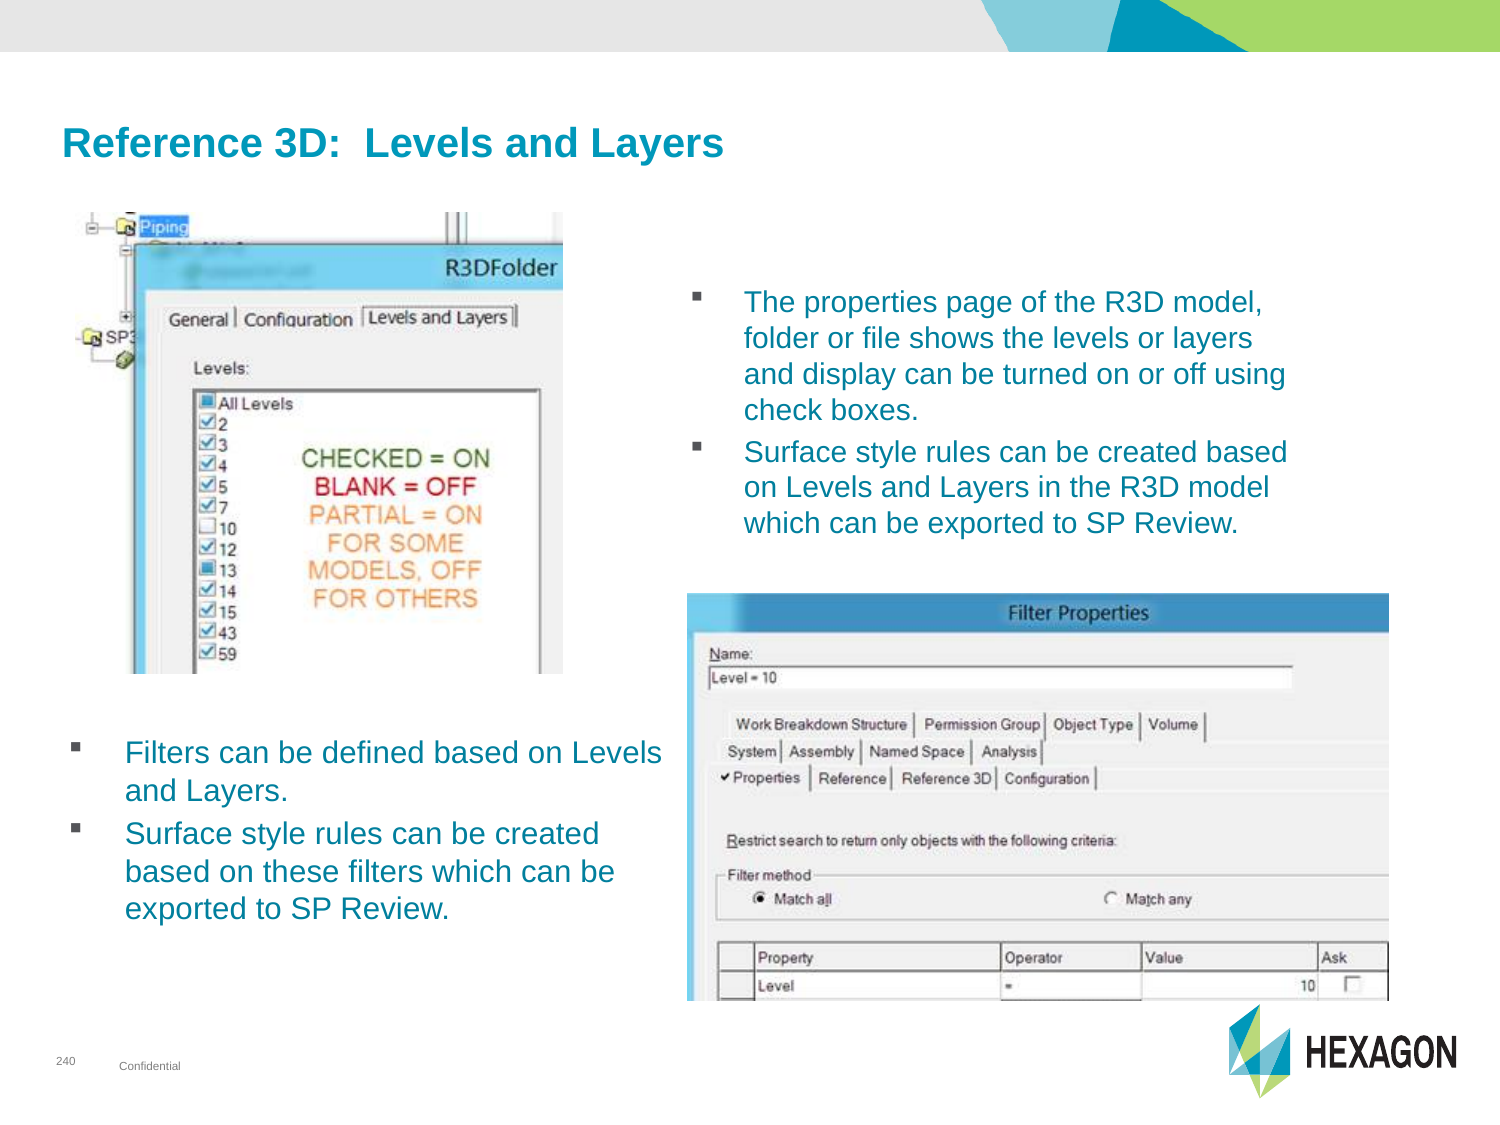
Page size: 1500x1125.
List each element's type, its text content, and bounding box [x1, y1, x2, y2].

text_box The properties page of the R3D model, folder or file shows the levels or layers and display can be turned on or off using check boxes. Surface style rules can be created based on Levels and Layers in the R3D model which can be exported to SP Review. [674, 274, 1324, 575]
picture [74, 212, 563, 674]
title Reference 3D: Levels and Layers [46, 106, 1456, 188]
picture [687, 593, 1389, 1001]
text_box Filters can be defined based on Levels and Layers. Surface style rules can be created based on these filters which can be exported to SP Review. [53, 724, 687, 1001]
picture [0, 0, 1119, 52]
picture [1162, 0, 1500, 52]
